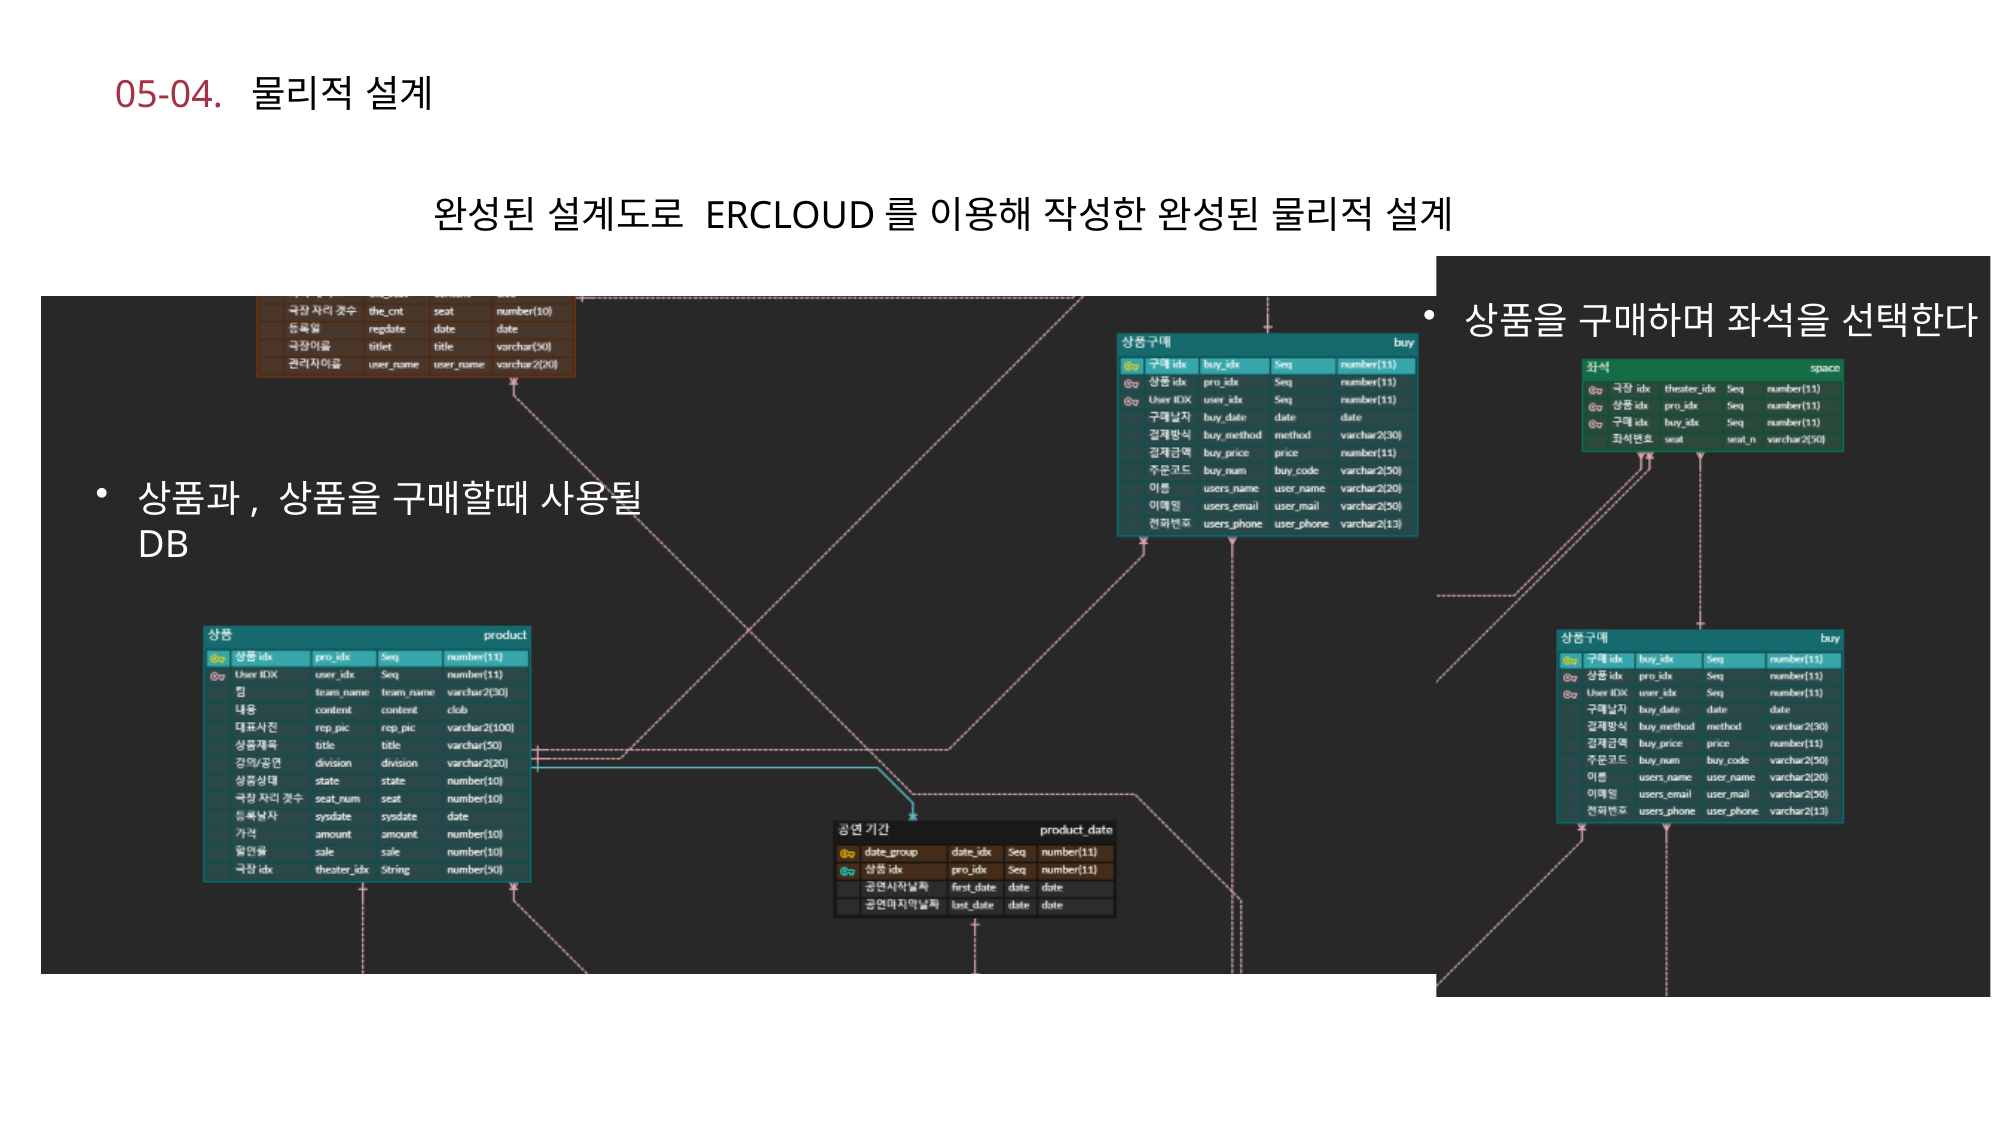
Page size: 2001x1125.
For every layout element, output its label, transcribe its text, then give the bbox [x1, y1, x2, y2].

text_box 완성된 설계도로 ERCLOUD를 이용해 작성한 완성된 물리적 설계 [418, 183, 1659, 244]
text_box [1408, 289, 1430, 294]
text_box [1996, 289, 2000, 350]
picture [40, 256, 1991, 997]
title 05-04. 물리적 설계 [99, 45, 1904, 139]
